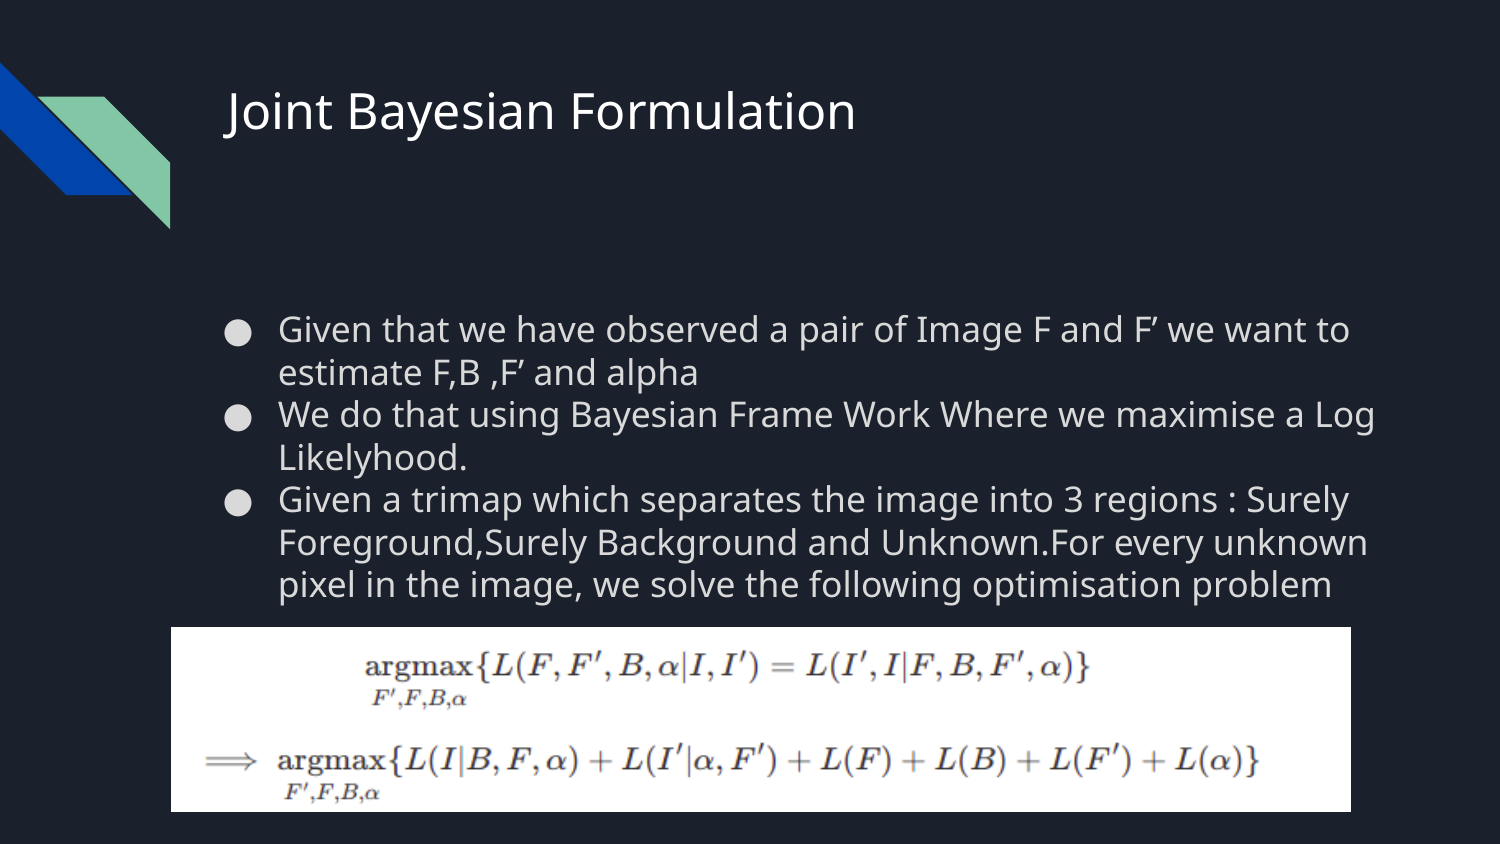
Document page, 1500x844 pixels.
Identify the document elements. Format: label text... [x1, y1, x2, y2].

title Joint Bayesian Formulation [212, 64, 1368, 215]
picture [171, 626, 1351, 812]
text_box Given that we have observed a pair of Image F and F’ we want to estimate F,B ,F’ and alpha We do that using Bayesian Frame Work Where we maximise a Log Likelyhood. Given a trimap which separates the image into 3 regions : Surely Foreground,Surely Background and Unknown.For every unknown pixel in the image, we solve the following optimisation problem [187, 249, 1404, 663]
